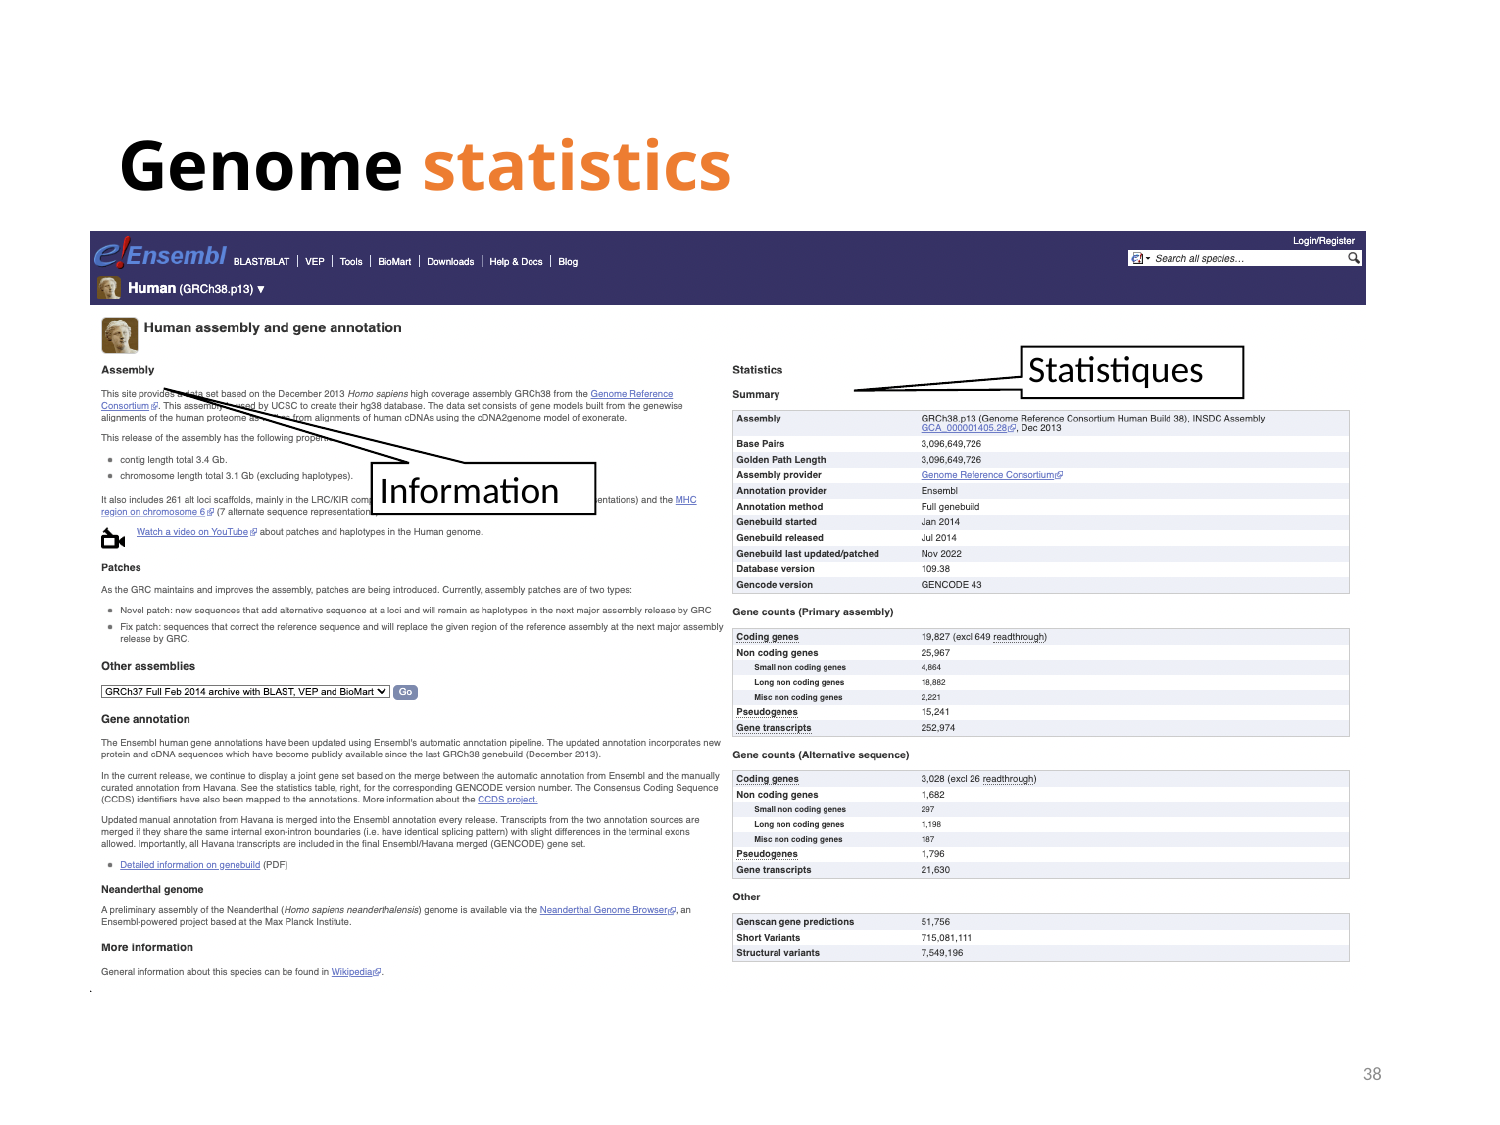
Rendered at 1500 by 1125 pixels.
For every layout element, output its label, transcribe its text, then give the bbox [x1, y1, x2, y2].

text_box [1013, 337, 1260, 399]
picture [90, 231, 1366, 992]
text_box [364, 458, 610, 519]
slide_number 38 [1059, 1042, 1397, 1103]
title Genome statistics [103, 59, 1397, 278]
